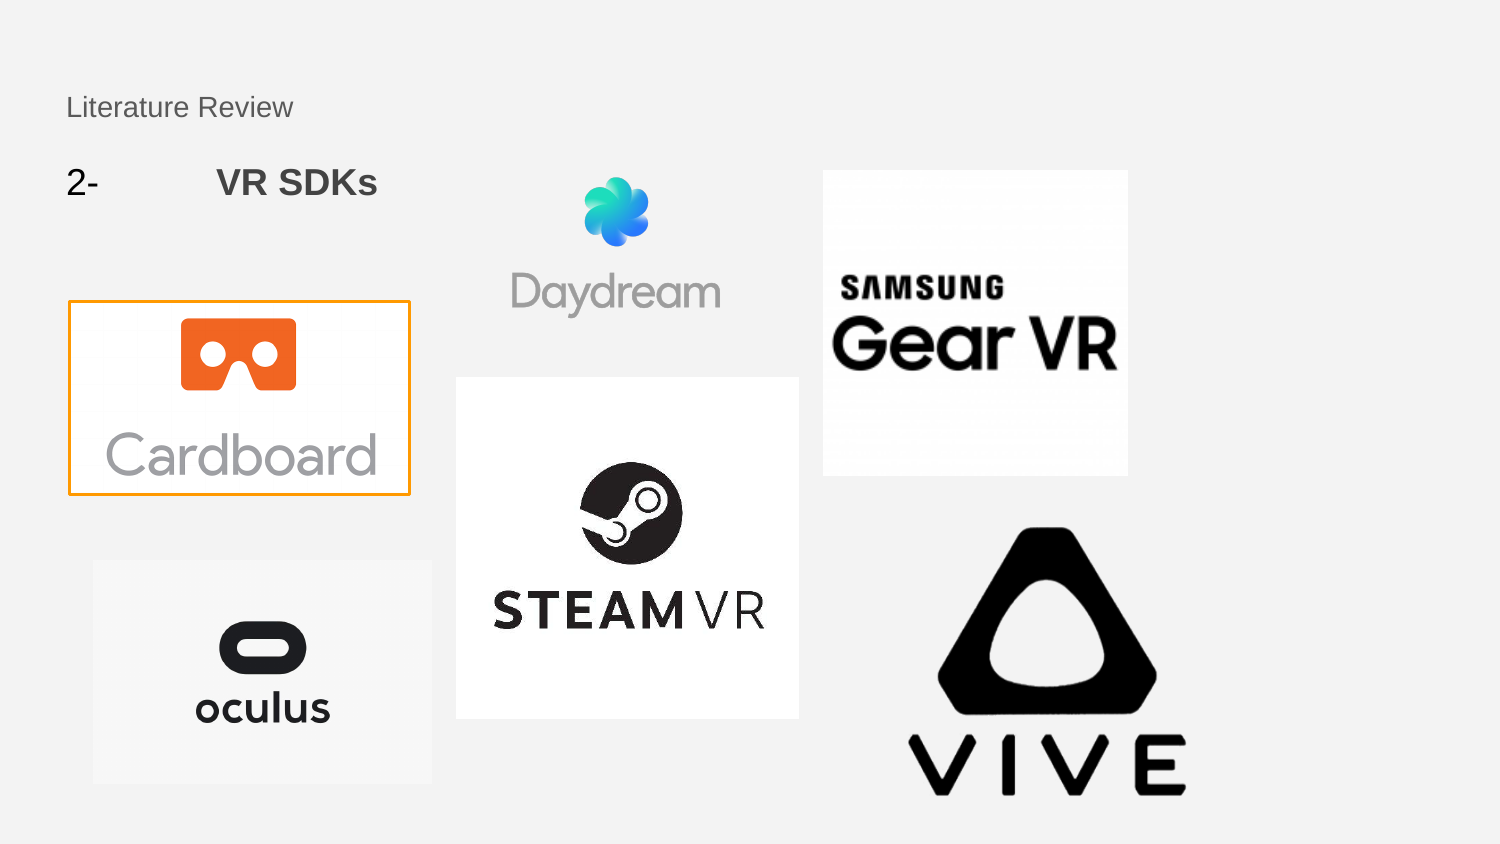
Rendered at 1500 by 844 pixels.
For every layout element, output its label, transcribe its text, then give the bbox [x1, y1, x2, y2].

picture [822, 499, 1301, 819]
picture [474, 142, 758, 353]
picture [93, 560, 432, 784]
picture [70, 302, 409, 494]
subtitle Literature Review [51, 40, 1449, 171]
picture [822, 170, 1129, 476]
title 2- VR SDKs [51, 171, 468, 226]
picture [456, 376, 799, 719]
